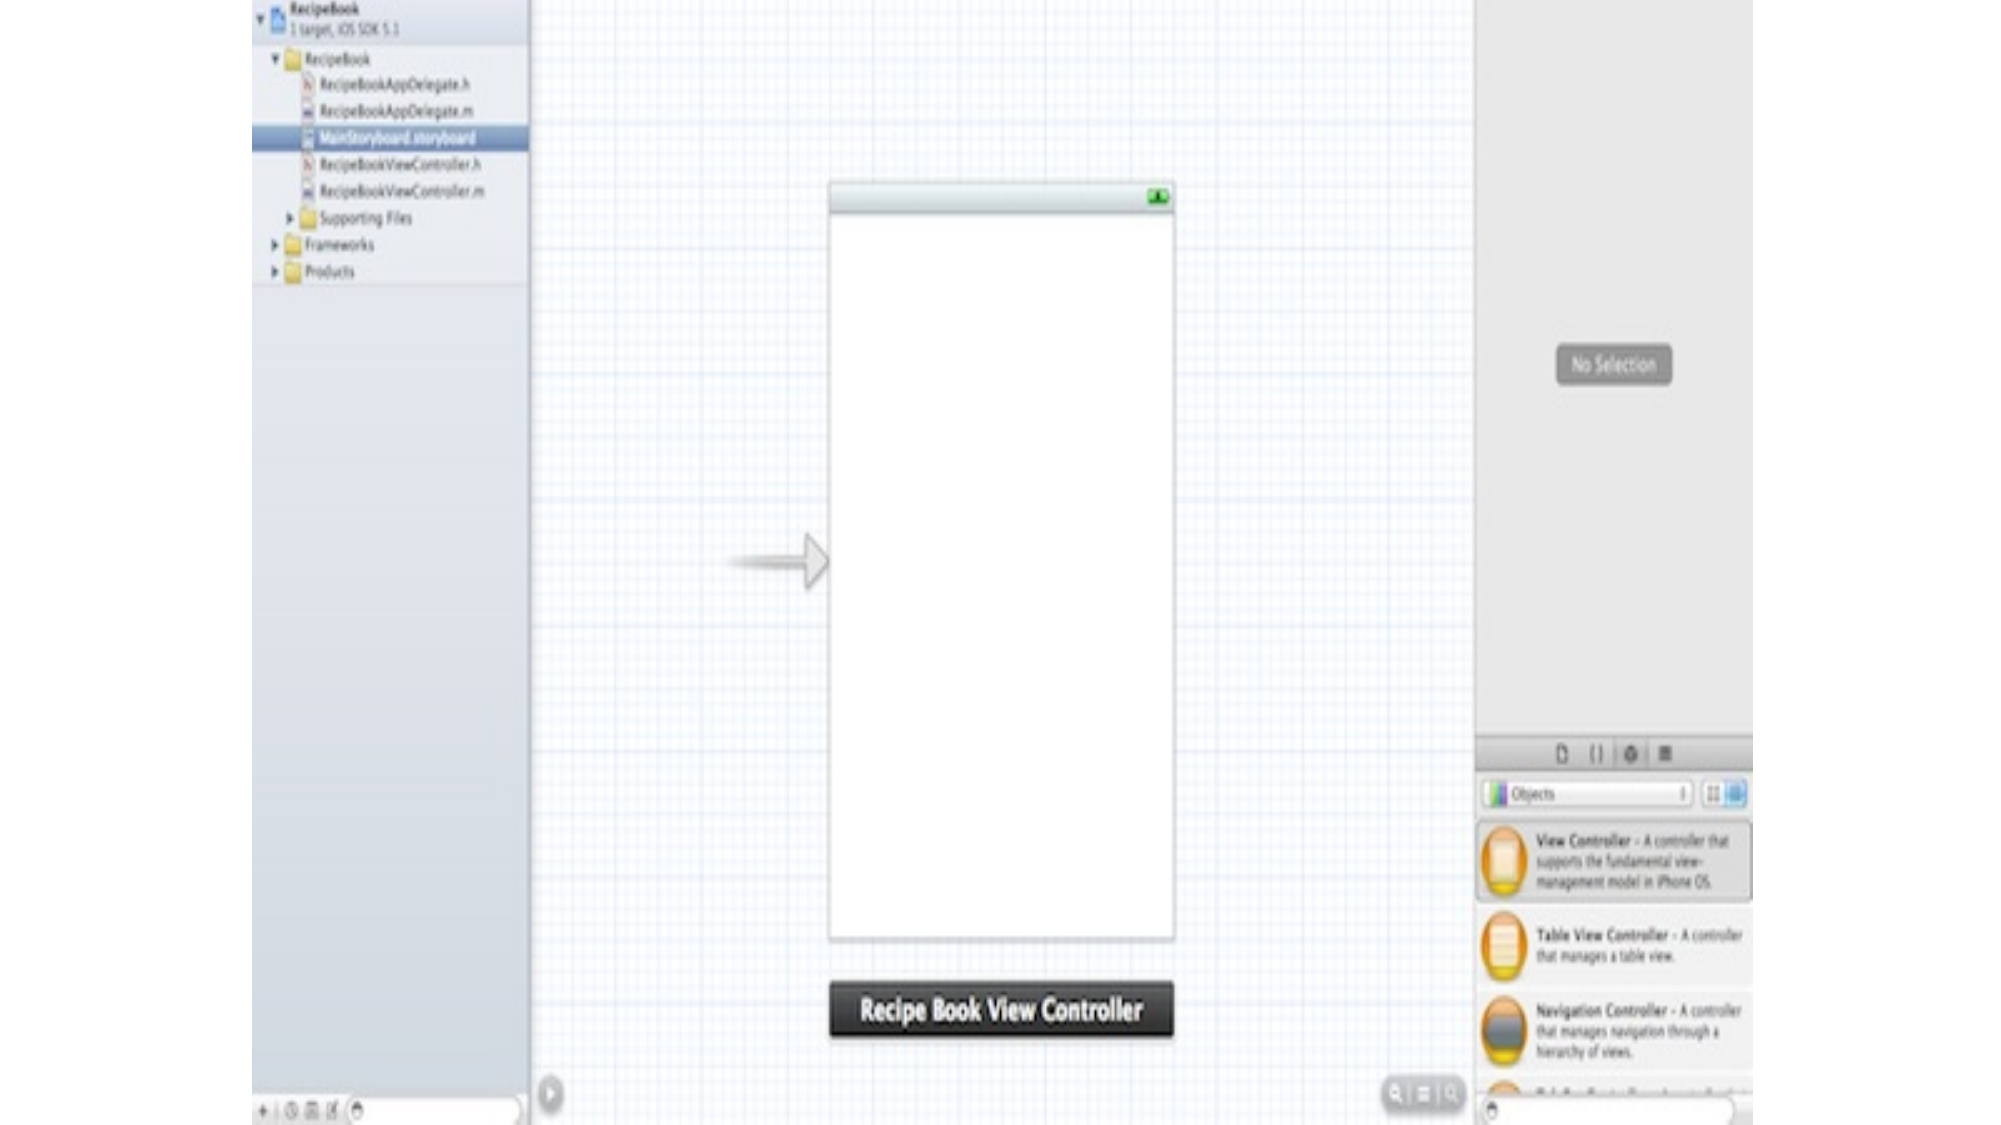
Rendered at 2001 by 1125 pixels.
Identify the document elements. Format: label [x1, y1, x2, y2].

picture [252, 0, 1753, 1125]
